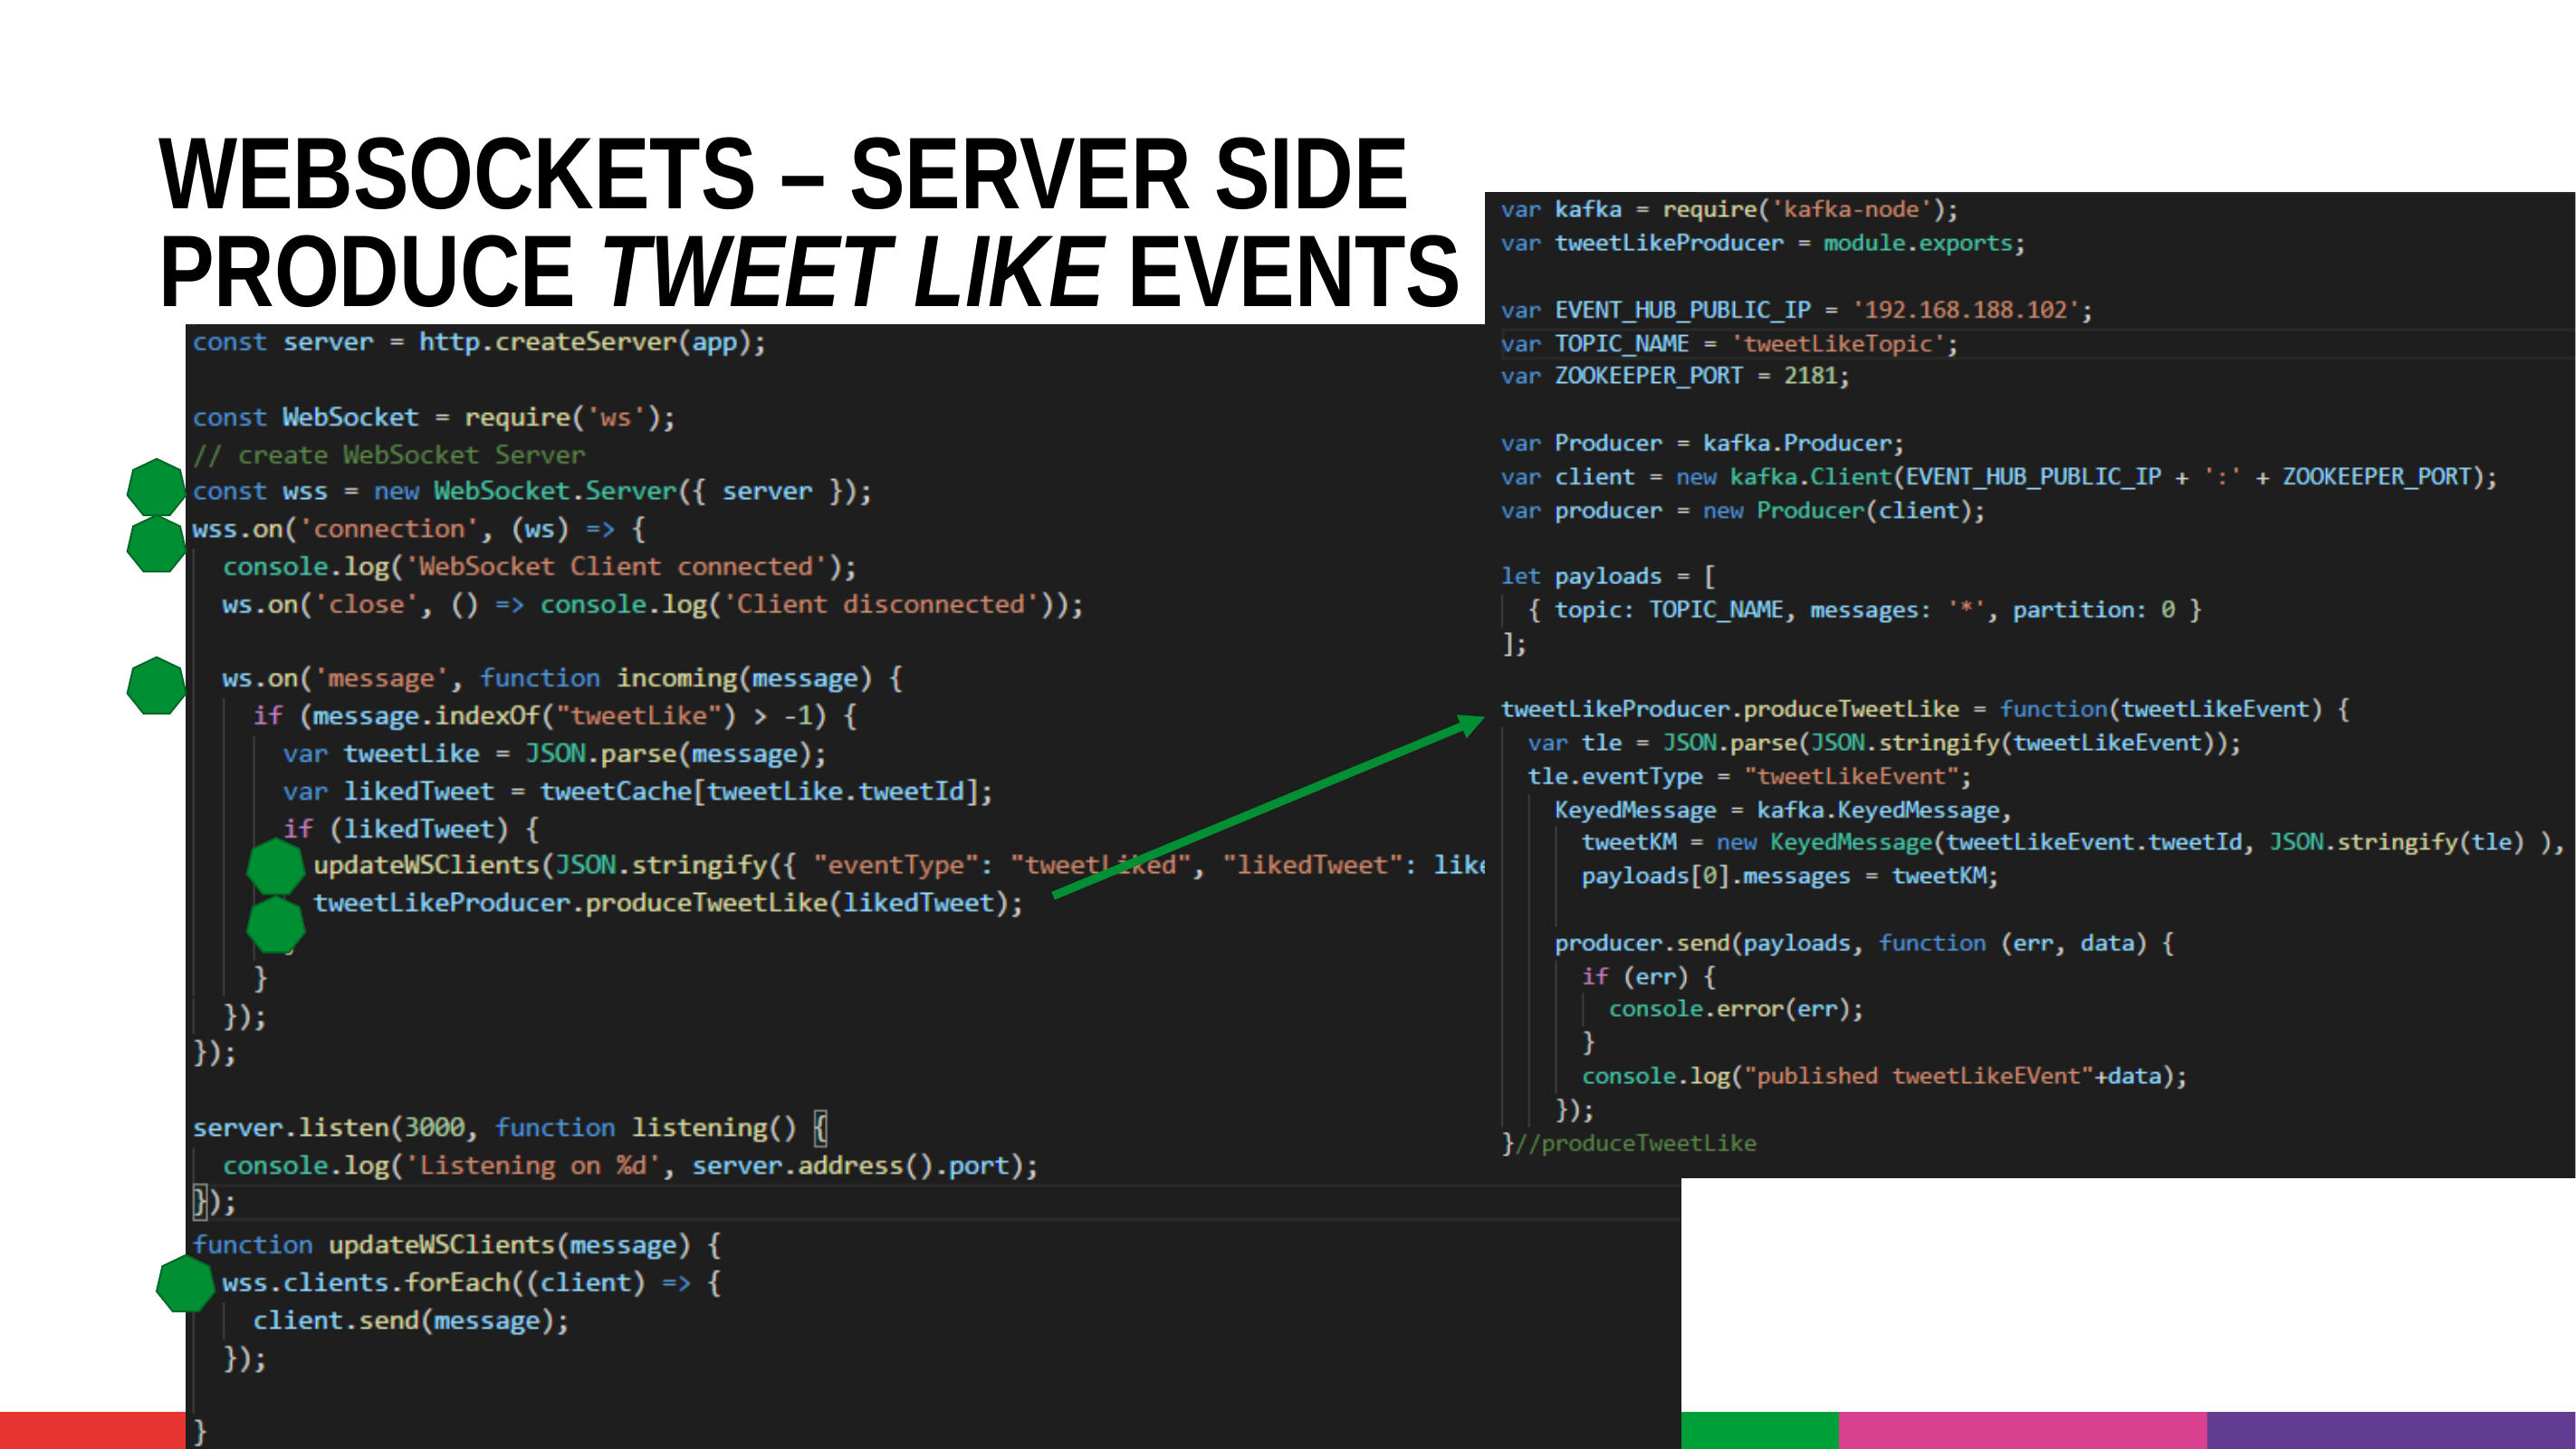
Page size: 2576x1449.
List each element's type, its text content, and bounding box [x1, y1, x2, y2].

text_box [155, 1253, 186, 1313]
text_box [126, 513, 186, 573]
text_box [126, 457, 186, 516]
picture [0, 192, 2576, 1449]
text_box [1053, 716, 1486, 897]
text_box [126, 656, 186, 715]
title Websockets – server side Produce Tweet Like events [145, 123, 2059, 324]
